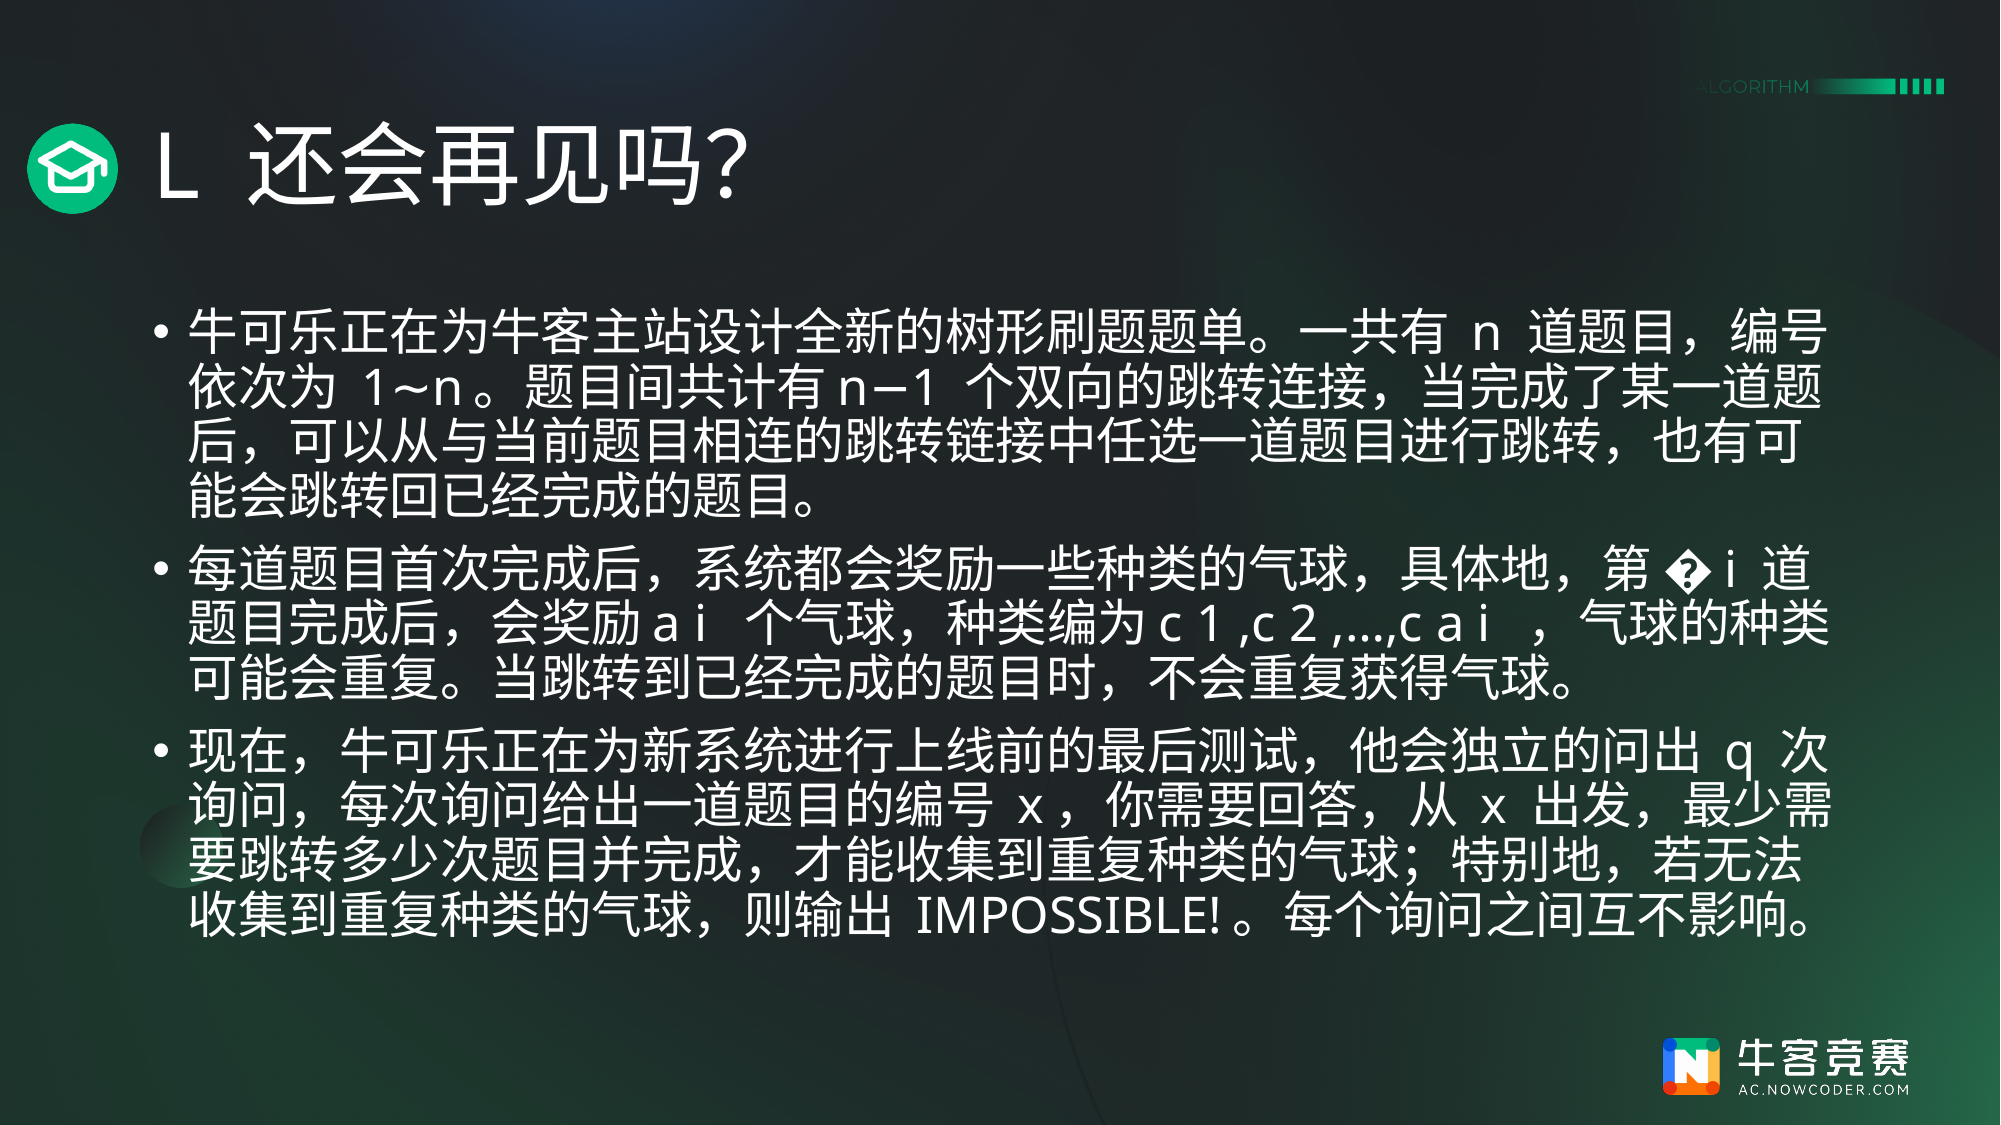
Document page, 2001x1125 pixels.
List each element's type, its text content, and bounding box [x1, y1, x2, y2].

picture [0, 0, 2000, 1125]
title L 还会再见吗？ [137, 59, 1863, 278]
list 牛可乐正在为牛客主站设计全新的树形刷题题单。一共有 n 道题目，编号依次为 1∼n。题目间共计有n−1 个双向的跳转连接，当完成了某一道题后，可以从与当前题目相连的跳转链接中任选一道题目进行跳转，也有可能会跳转回已经完成的题目。 每道题目首次完成后，系统都会奖励一些种类的气球，具体地，第 �i 道题目完成后，会奖励a i​ 个气球，种类编为c 1​ ,c 2​ ,…,c a i​ ​ ，气球的种类可能会重复。当跳转到已经完成的题目时，不会重复获得气球。 现在，牛可乐正在为新系统进行上线前的最后测试，他会独立的问出 q 次询问，每次询问给出一道题目的编号 x，你需要回答，从 x 出发，最少需要跳转多少次题目并完成，才能收集到重复种类的气球；特别地，若无法收集到重复种类的气球，则输出 IMPOSSIBLE!。每个询问之间互不影响。 [137, 299, 1863, 1014]
